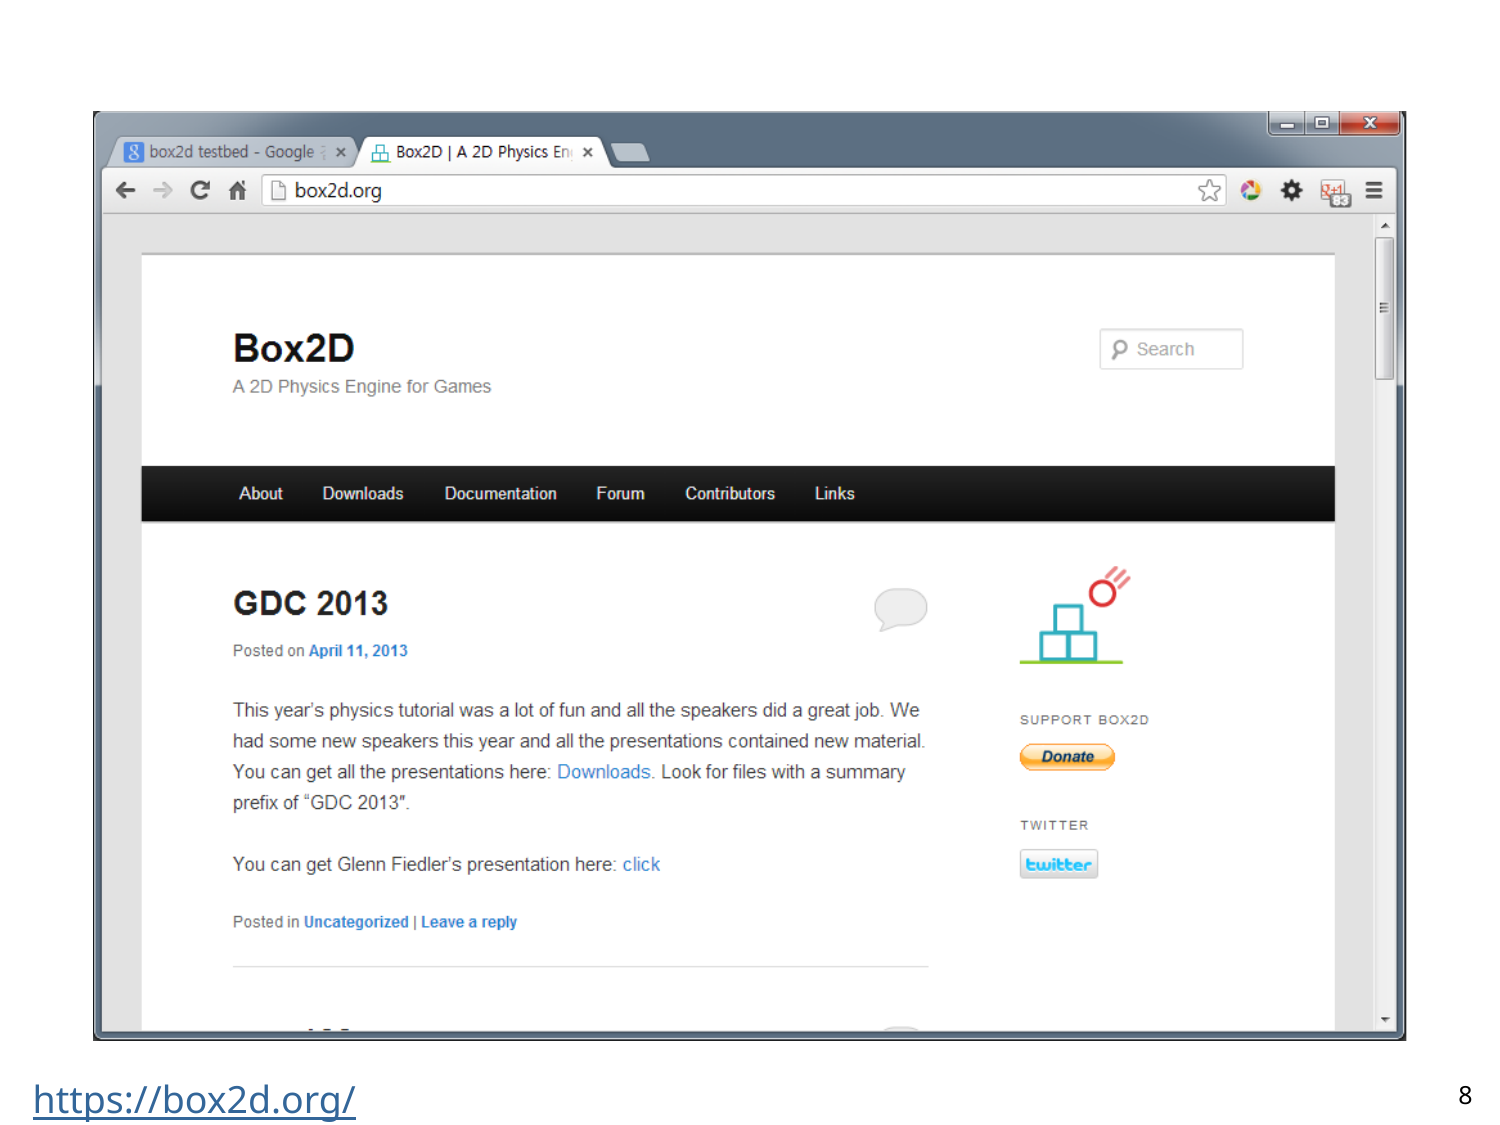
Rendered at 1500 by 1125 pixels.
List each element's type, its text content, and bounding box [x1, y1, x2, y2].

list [86, 110, 1407, 1041]
slide_number 8 [1162, 1071, 1488, 1113]
text_box https://box2d.org/ [17, 1068, 371, 1125]
